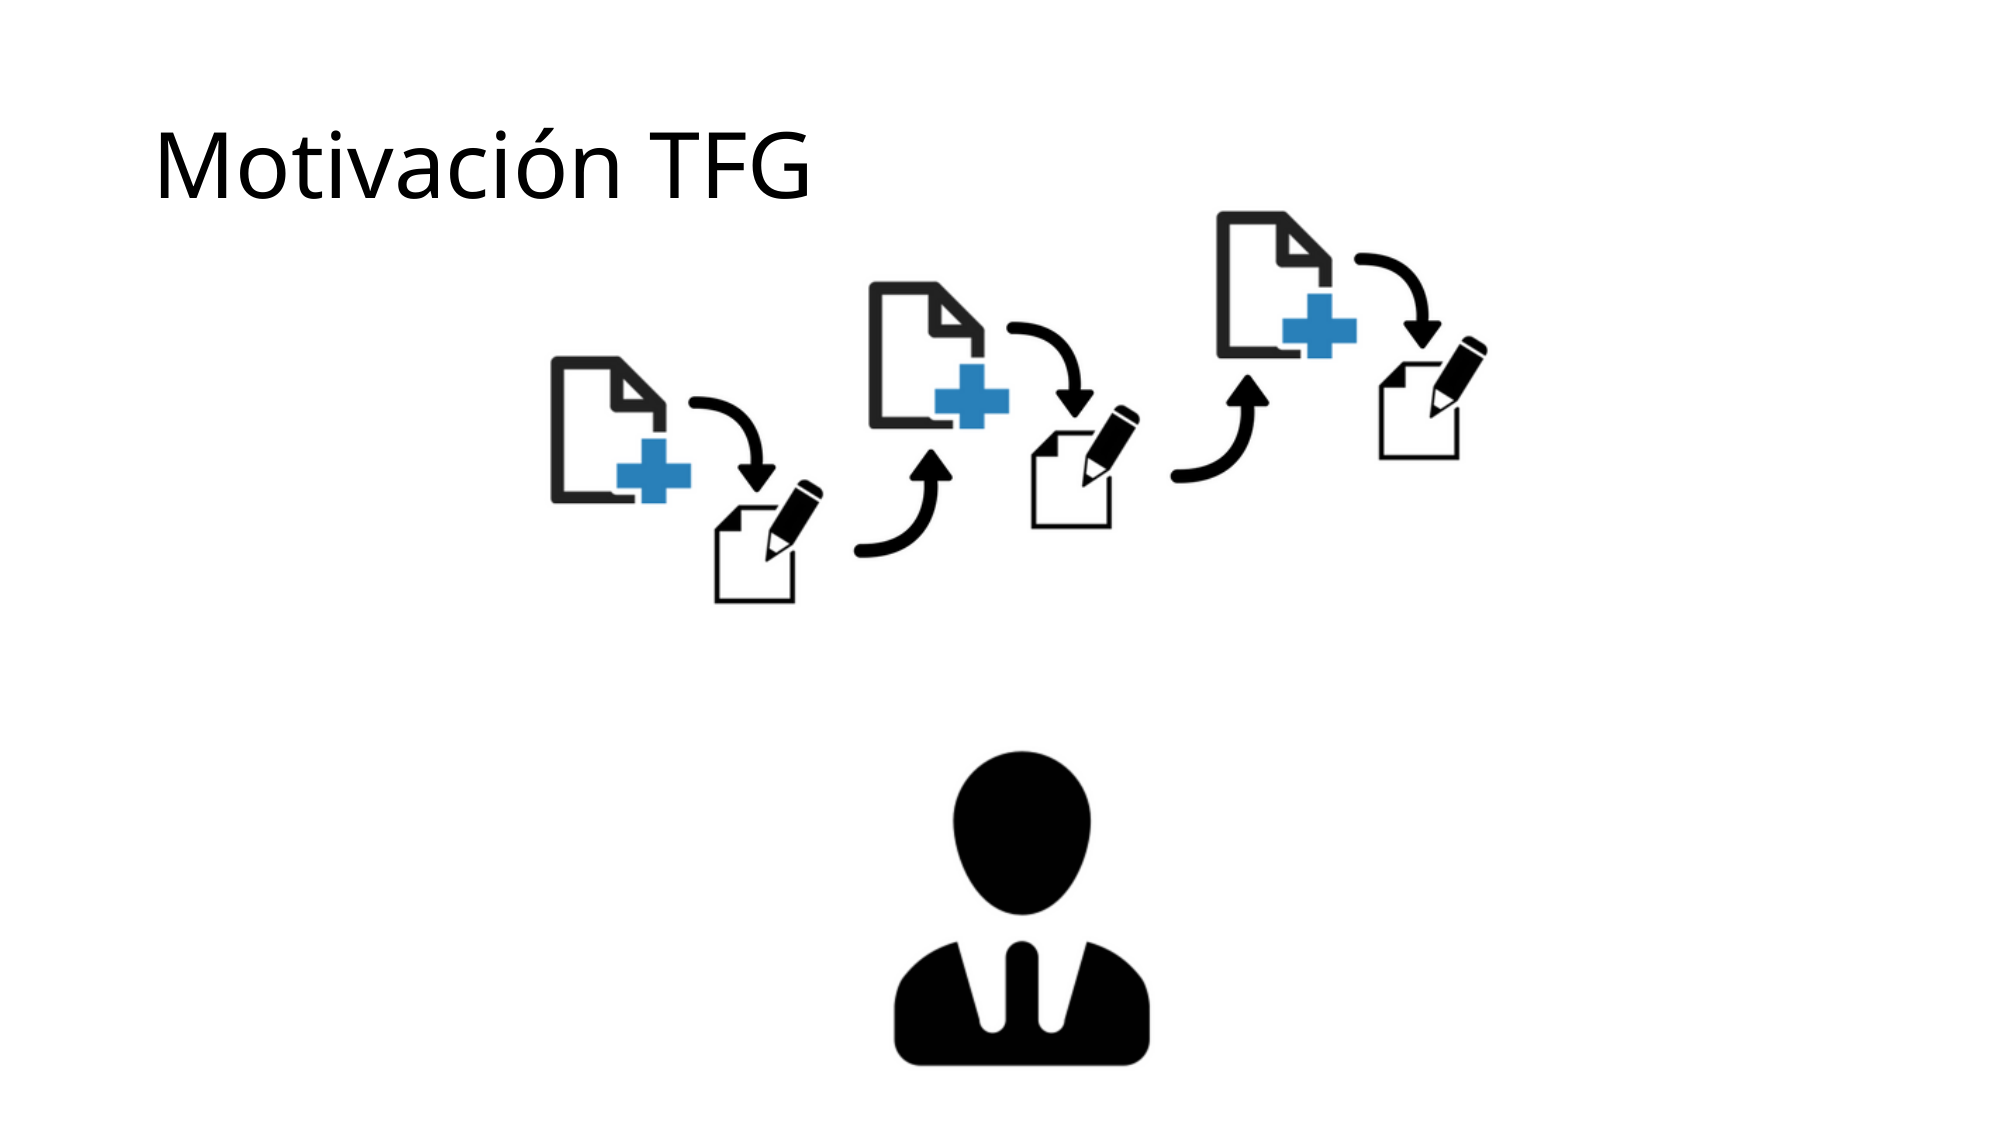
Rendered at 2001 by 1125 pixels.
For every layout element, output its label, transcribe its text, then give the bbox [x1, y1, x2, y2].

title Motivación TFG [137, 59, 1863, 278]
picture [532, 206, 1500, 1078]
